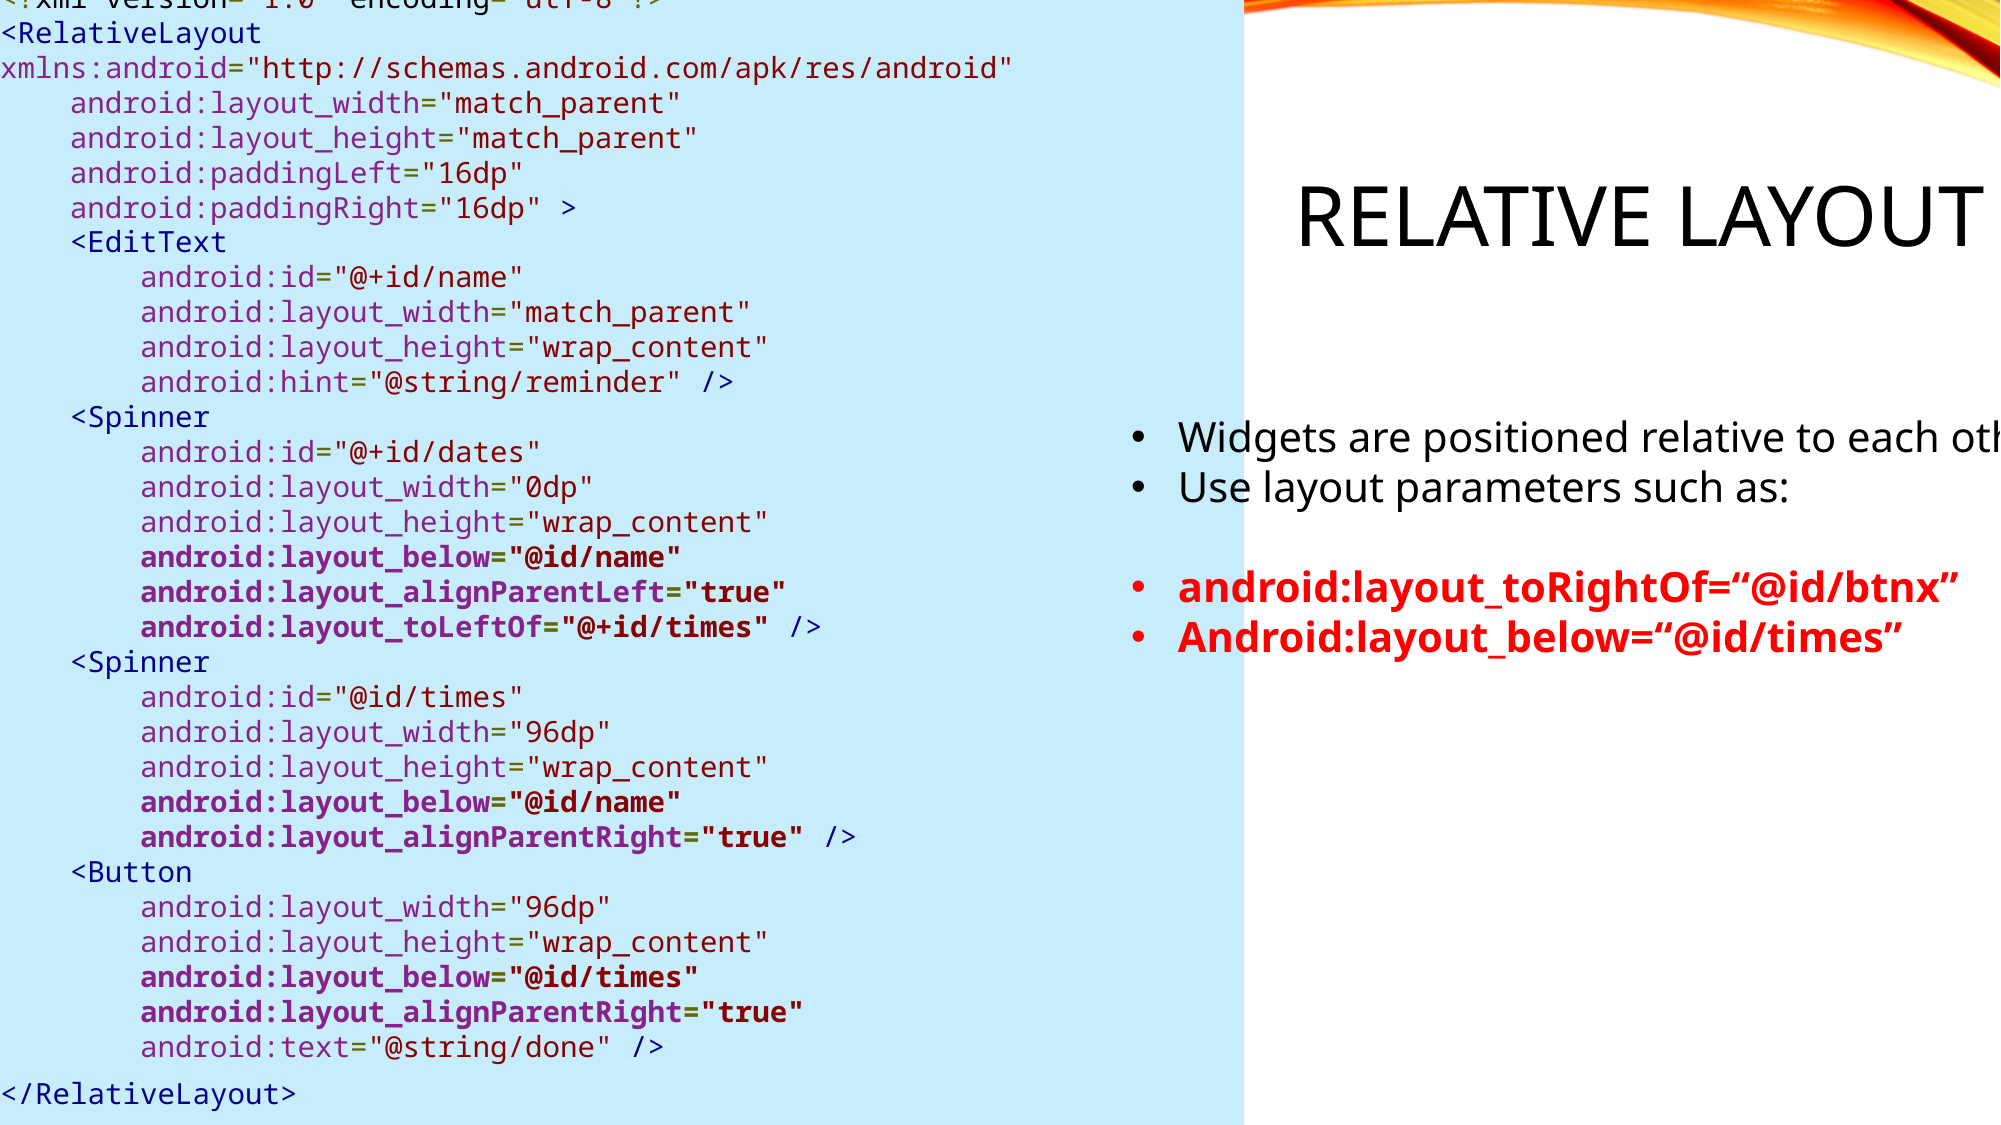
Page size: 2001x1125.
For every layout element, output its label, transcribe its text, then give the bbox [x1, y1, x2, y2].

title Relative layout [587, 113, 2000, 326]
text_box Widgets are positioned relative to each other. Use layout parameters such as: android:layout_toRightOf=“@id/btnx” Android:layout_below=“@id/times” [1116, 403, 2000, 719]
list <?xml version="1.0" encoding="utf-8"?> <RelativeLayout xmlns:android="http://schemas.android.com/apk/res/android" android:layout_width="match_parent" android:layout_height="match_parent" android:paddingLeft="16dp" android:paddingRight="16dp" > <EditText android:id="@+id/name" android:layout_width="match_parent" android:layout_height="wrap_content" android:hint="@string/reminder" /> <Spinner android:id="@+id/dates" android:layout_width="0dp" android:layout_height="wrap_content" android:layout_below="@id/name" android:layout_alignParentLeft="true" android:layout_toLeftOf="@+id/times" /> <Spinner android:id="@id/times" android:layout_width="96dp" android:layout_height="wrap_content" android:layout_below="@id/name" android:layout_alignParentRight="true" /> <Button android:layout_width="96dp" android:layout_height="wrap_content" android:layout_below="@id/times" android:layout_alignParentRight="true" android:text="@string/done" /> </RelativeLayout> [0, 0, 1245, 1125]
picture [1245, 0, 2000, 113]
